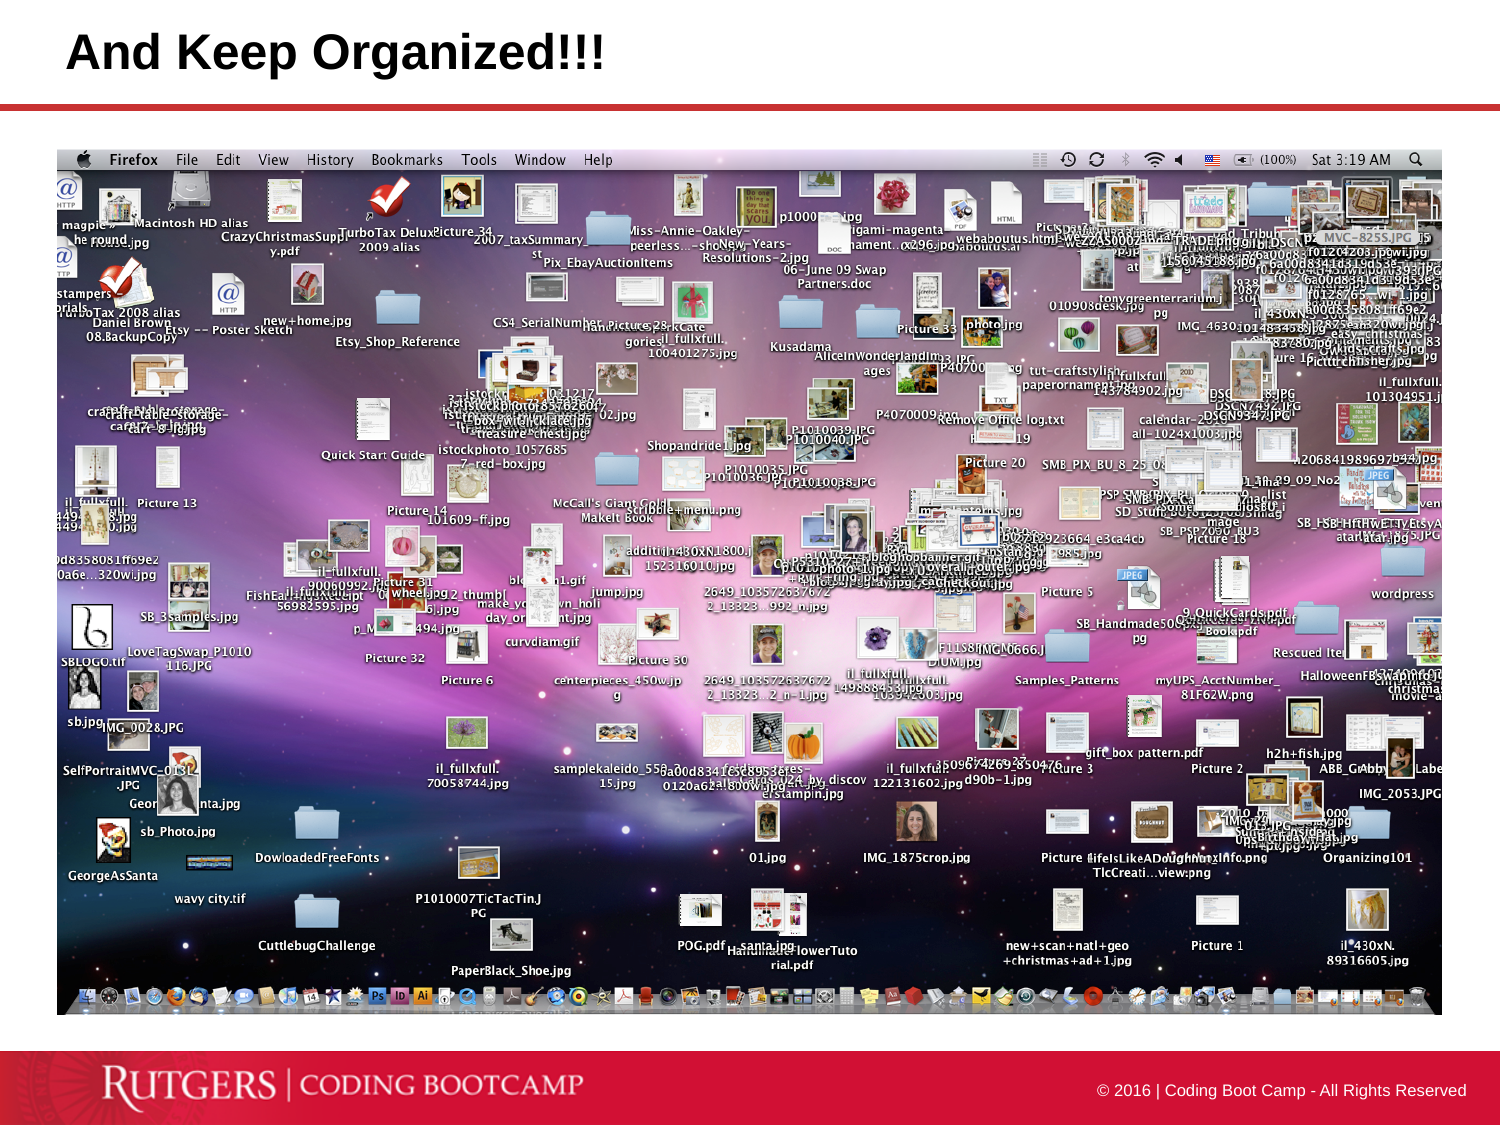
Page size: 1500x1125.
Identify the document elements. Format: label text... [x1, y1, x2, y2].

picture [57, 149, 1442, 1015]
title And Keep Organized!!! [50, 0, 948, 108]
picture [0, 1051, 650, 1125]
